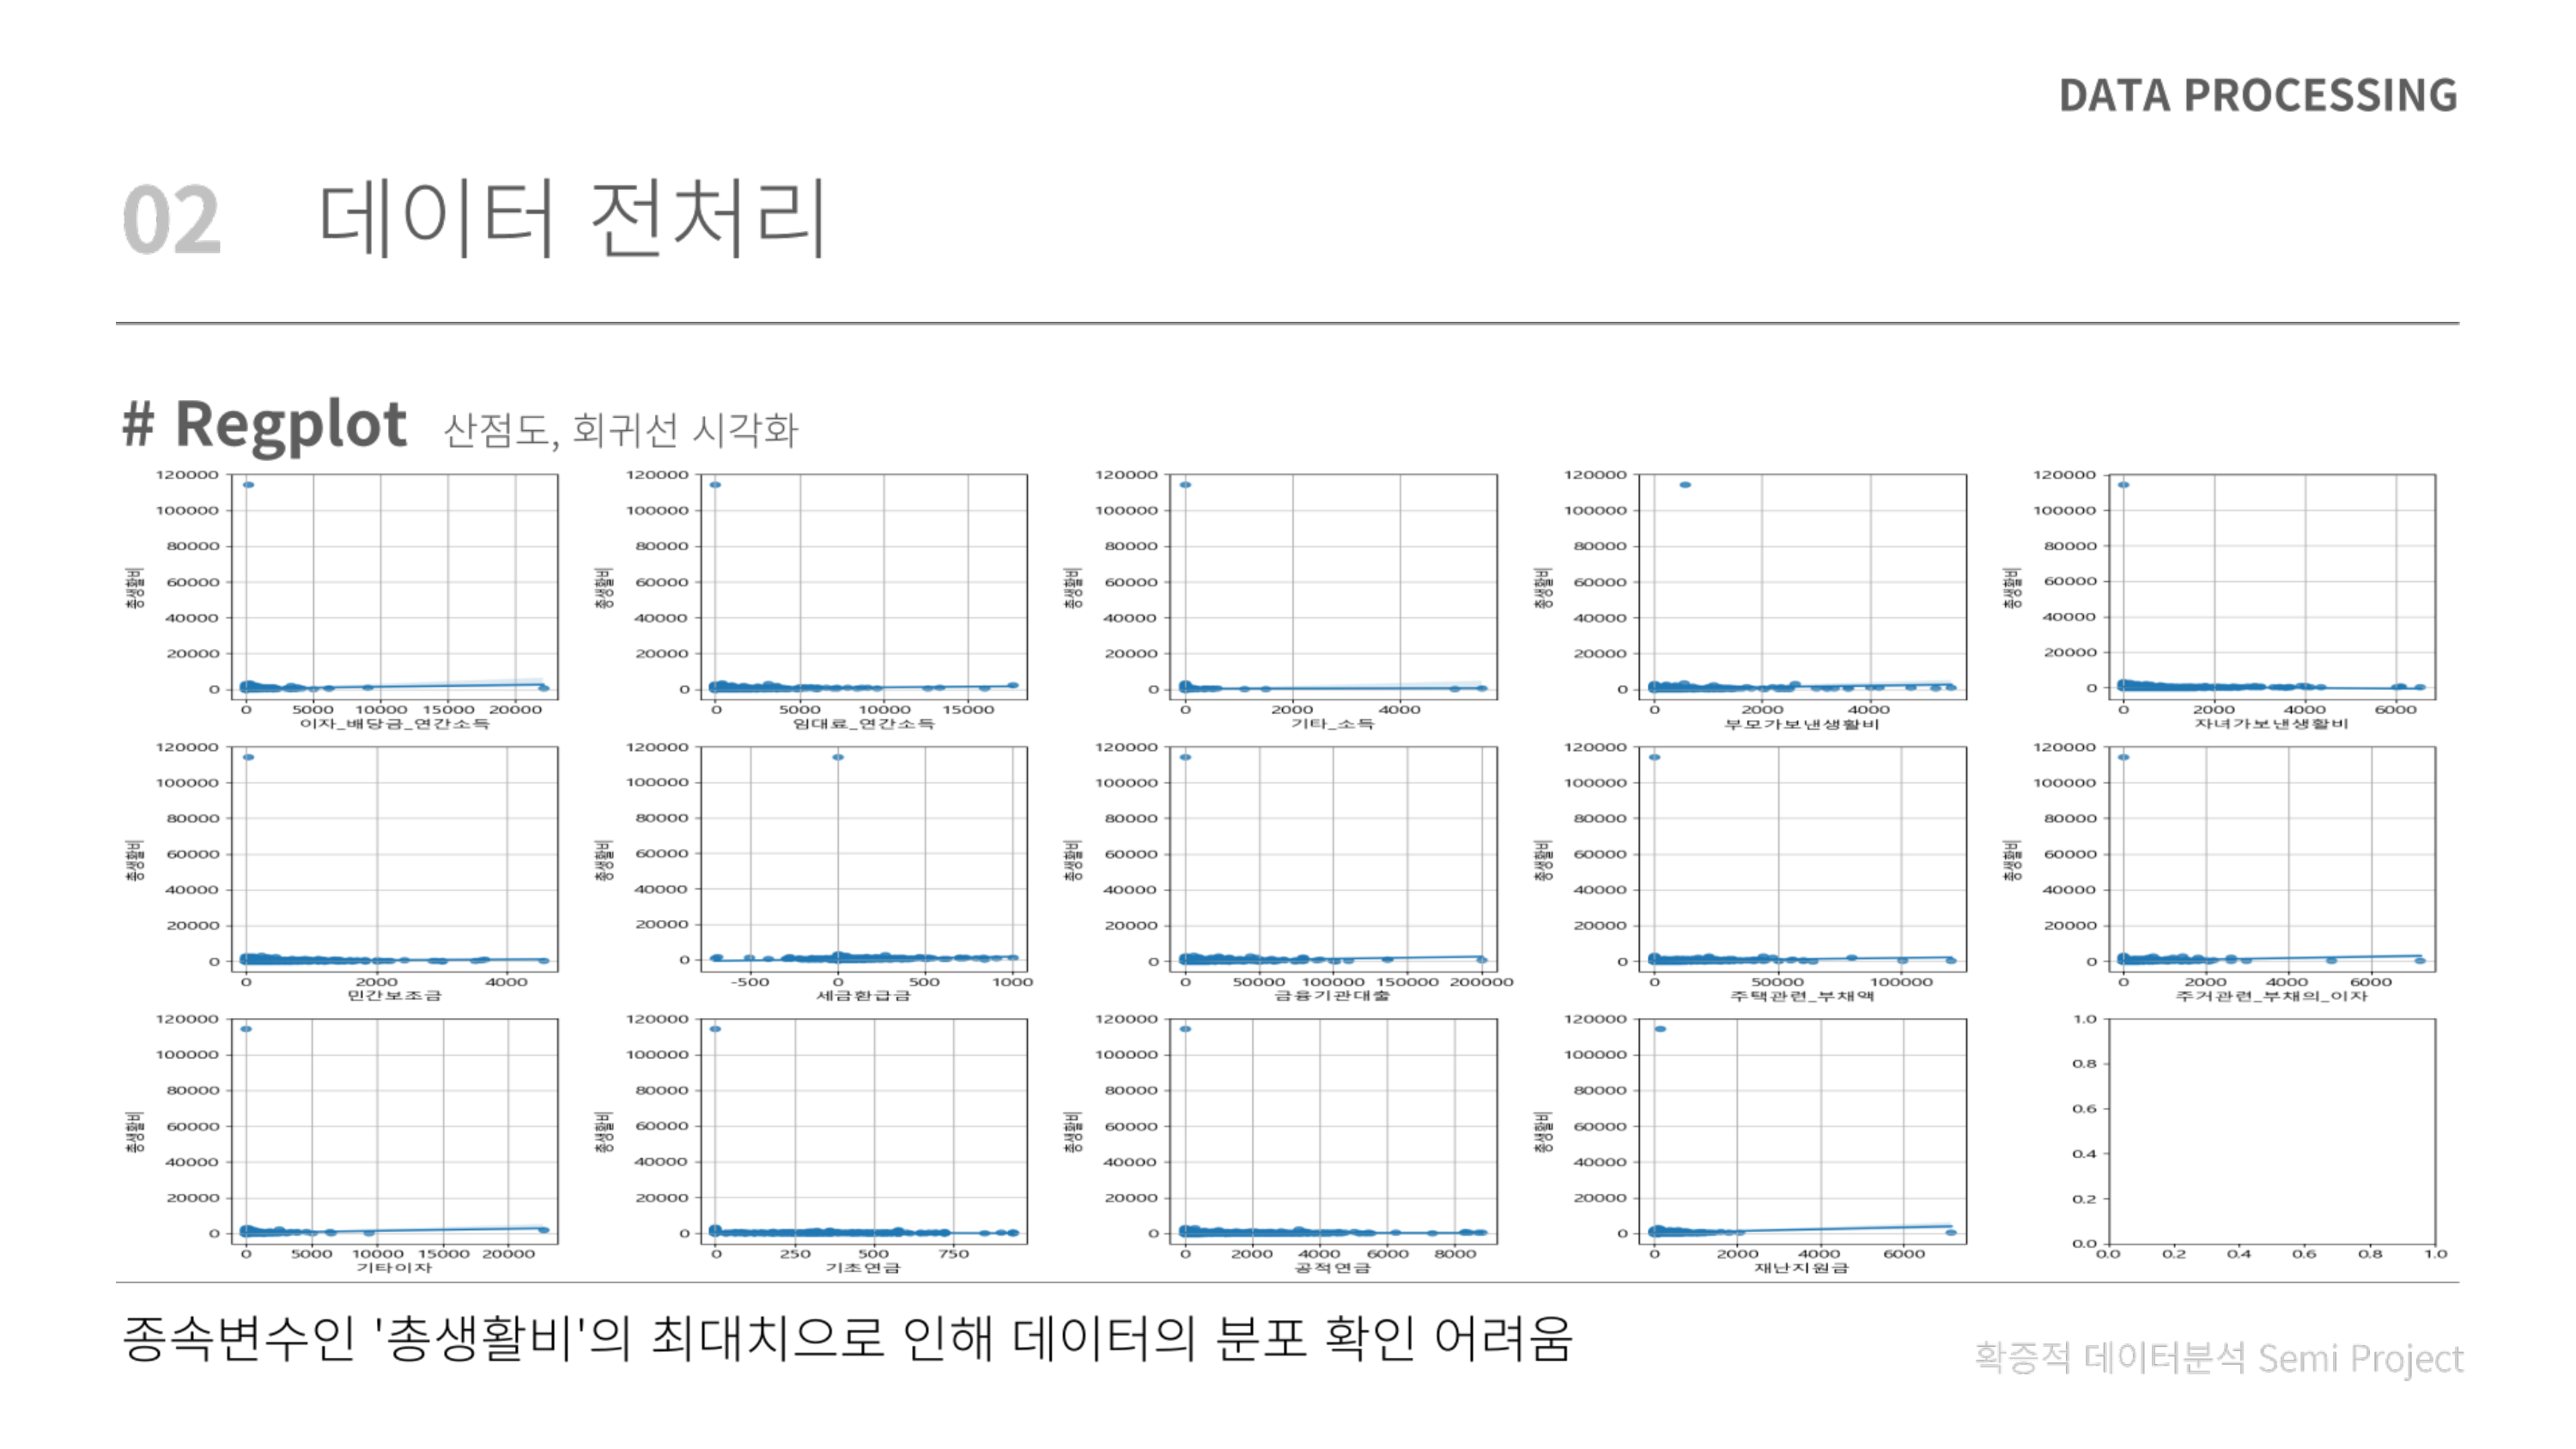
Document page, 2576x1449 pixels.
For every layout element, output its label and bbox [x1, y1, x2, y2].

text_box [116, 464, 2460, 1282]
picture [1422, 48, 2576, 166]
text_box [923, 322, 2460, 325]
picture [103, 1283, 2576, 1424]
picture [90, 92, 919, 524]
